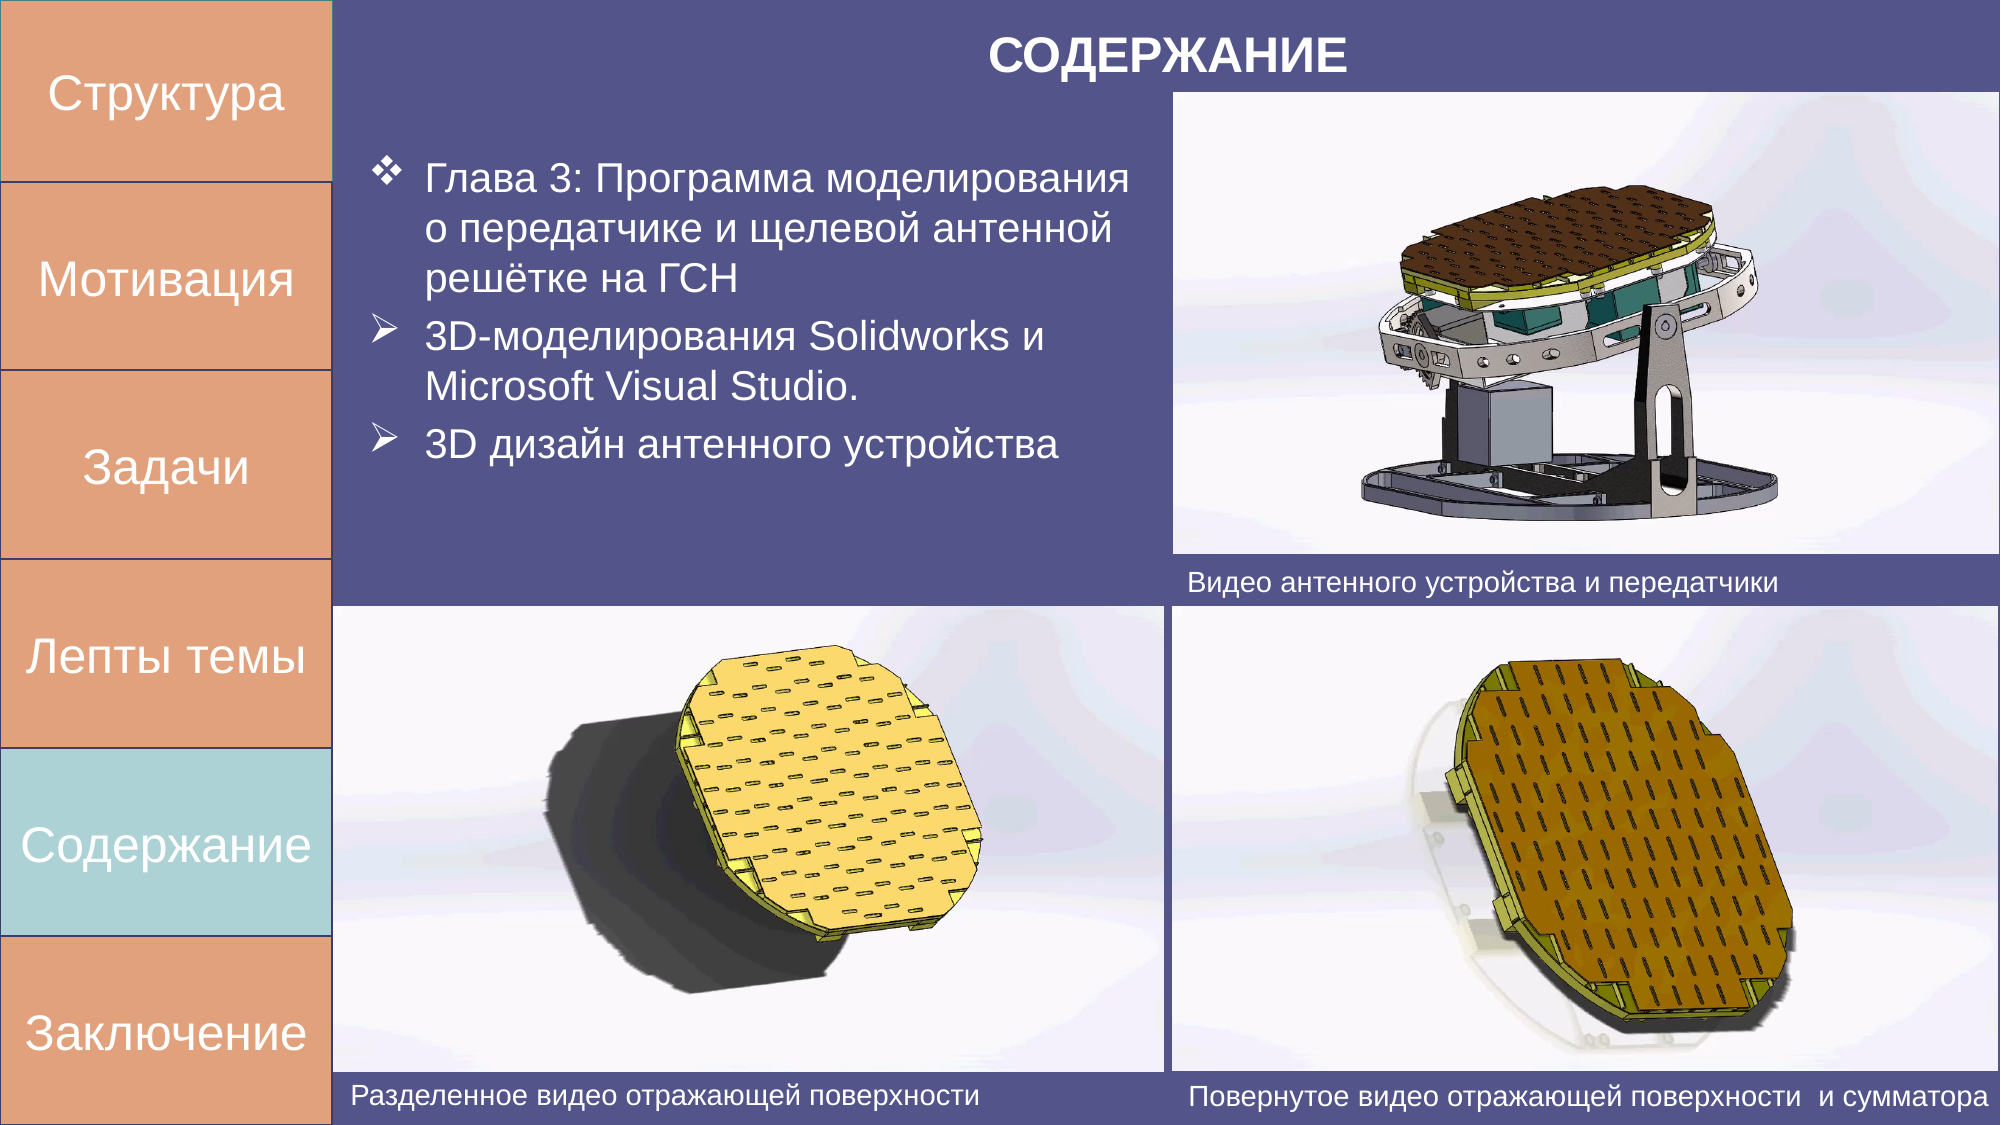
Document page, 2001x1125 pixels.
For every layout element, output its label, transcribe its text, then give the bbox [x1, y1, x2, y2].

text_box СОДЕРЖАНИЕ [849, 14, 1488, 90]
text_box Содержание [0, 747, 332, 935]
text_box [1171, 605, 1999, 1072]
text_box Мотивация [0, 181, 333, 369]
text_box Структура [0, 0, 333, 181]
text_box Лепты темы [0, 560, 333, 747]
text_box Повернутое видео отражающей поверхности и сумматора [1173, 1070, 2000, 1120]
text_box Заключение [0, 935, 333, 1125]
text_box Видео антенного устройства и передатчики [1172, 555, 2000, 606]
text_box Задачи [0, 369, 333, 560]
text_box Глава 3: Программа моделирования о передатчике и щелевой антенной решётке на ГСН 3D-моделирования Solidworks и Microsoft Visual Studio. 3D дизайн антенного устройства [353, 143, 1149, 475]
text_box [1172, 91, 2000, 555]
text_box Разделенное видео отражающей поверхности [335, 1068, 1168, 1119]
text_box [332, 605, 1165, 1073]
